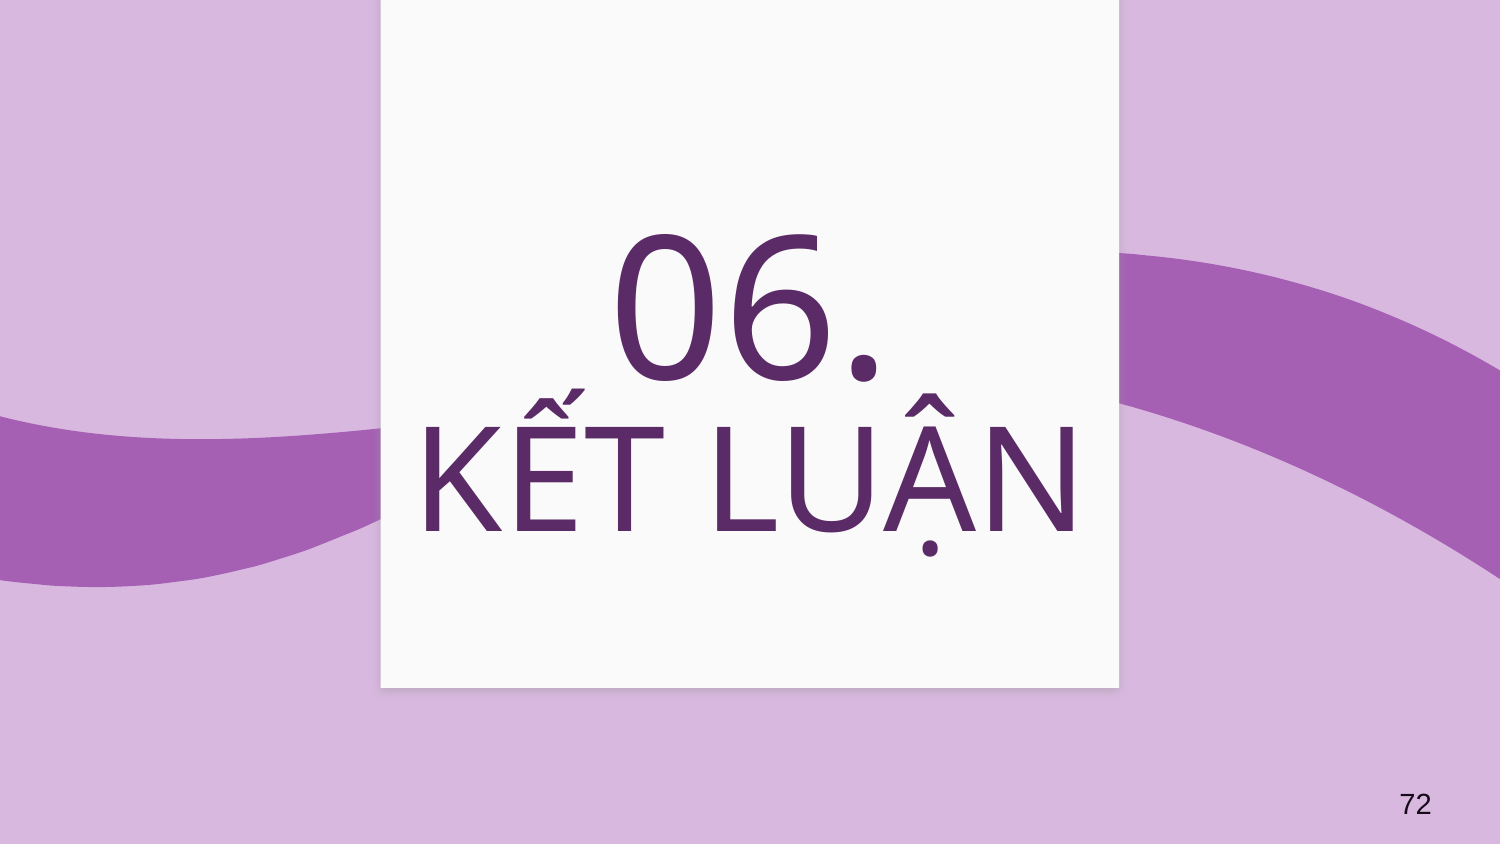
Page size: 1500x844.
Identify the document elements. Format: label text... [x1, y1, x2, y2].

title KẾT LUẬN [390, 406, 1110, 541]
title 06. [509, 219, 991, 380]
slide_number 72 [1109, 780, 1447, 826]
